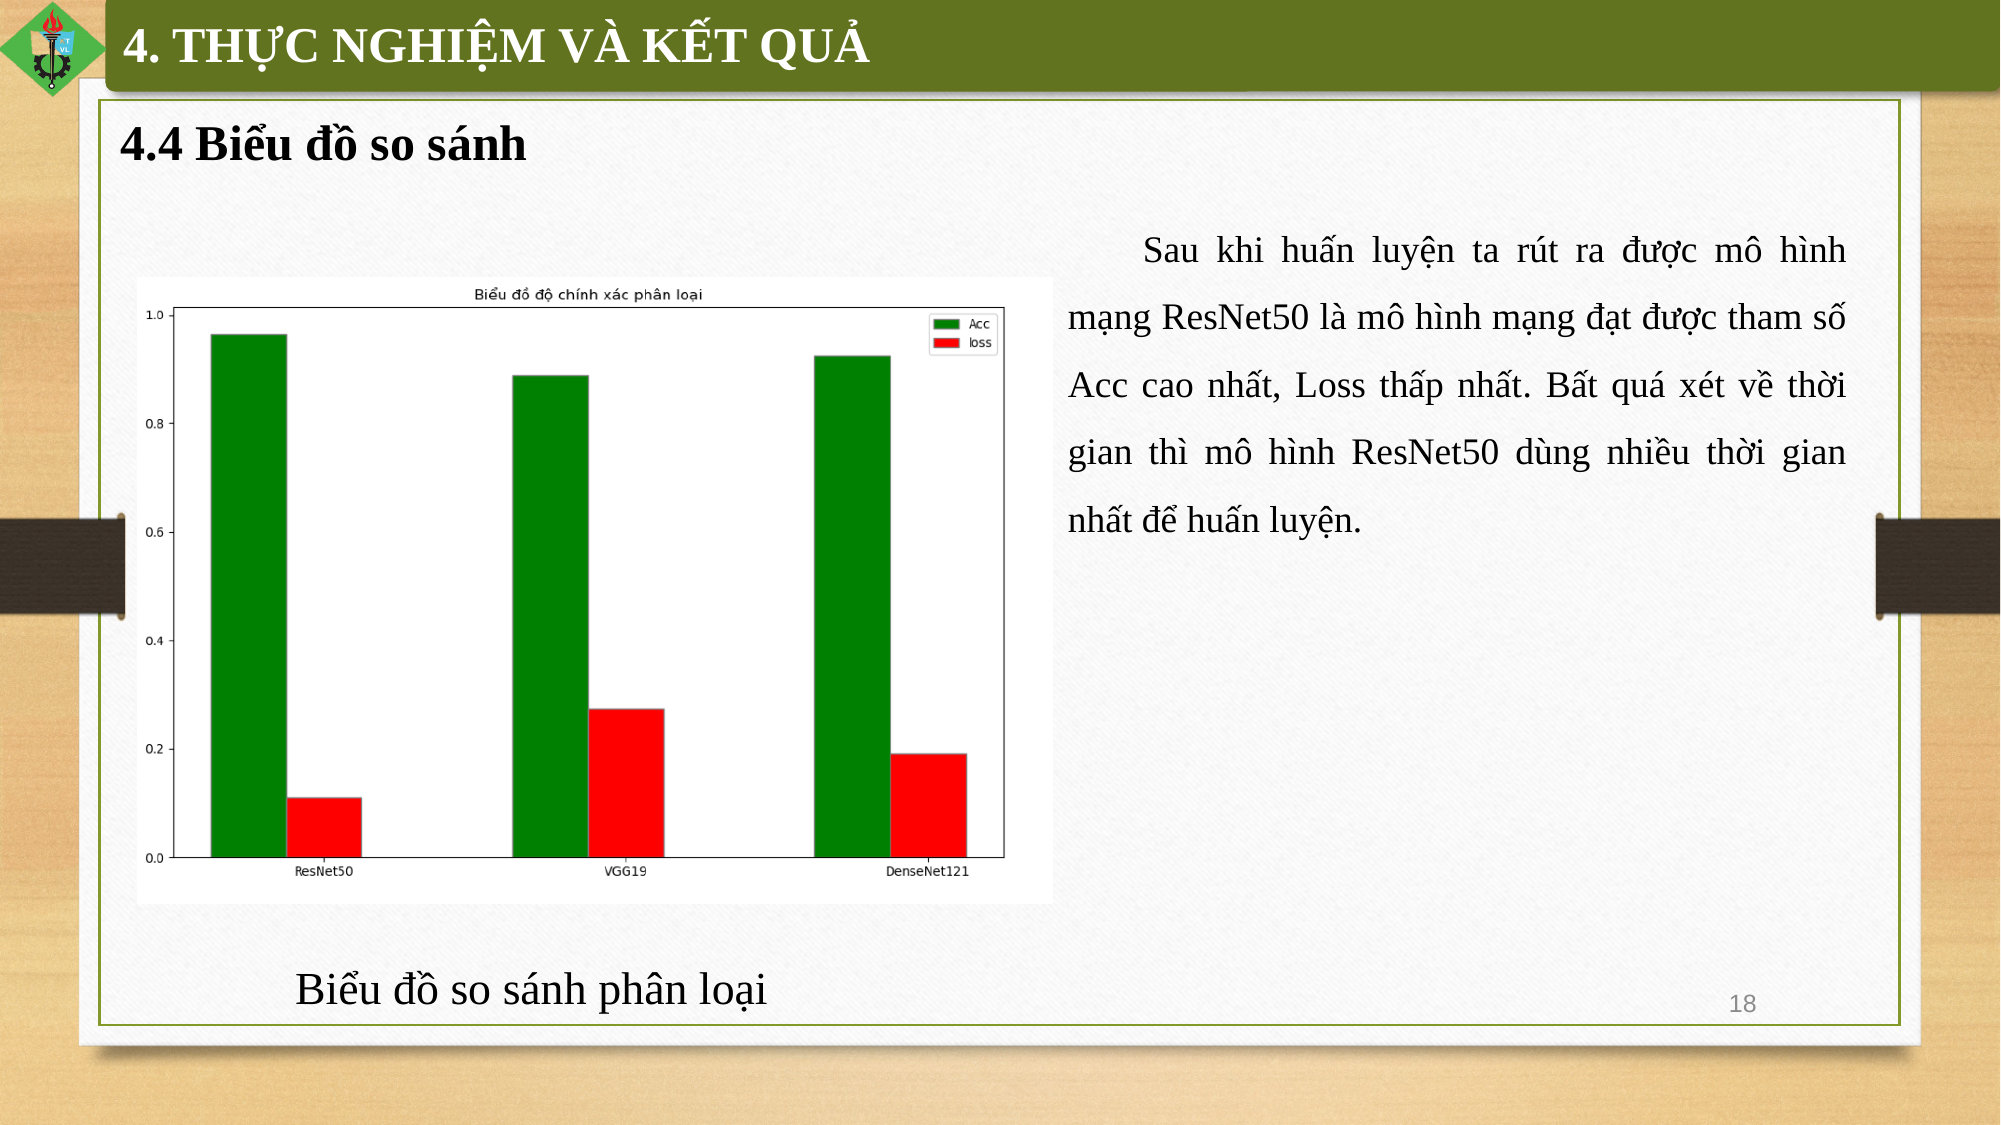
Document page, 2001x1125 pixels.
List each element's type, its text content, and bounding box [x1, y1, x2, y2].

text_box 4. THỰC NGHIỆM VÀ KẾT QUẢ [106, 0, 2000, 91]
slide_number 18 [1698, 979, 1788, 1025]
picture [0, 0, 2001, 1125]
text_box 4.4 Biểu đồ so sánh [106, 103, 1920, 178]
text_box Sau khi huấn luyện ta rút ra được mô hình mạng ResNet50 là mô hình mạng đạt được tham số Acc cao nhất, Loss thấp nhất. Bất quá xét về thời gian thì mô hình ResNet50 dùng nhiều thời gian nhất để huấn luyện. [1053, 195, 1863, 548]
text_box Biểu đồ so sánh phân loại [280, 951, 1058, 1021]
